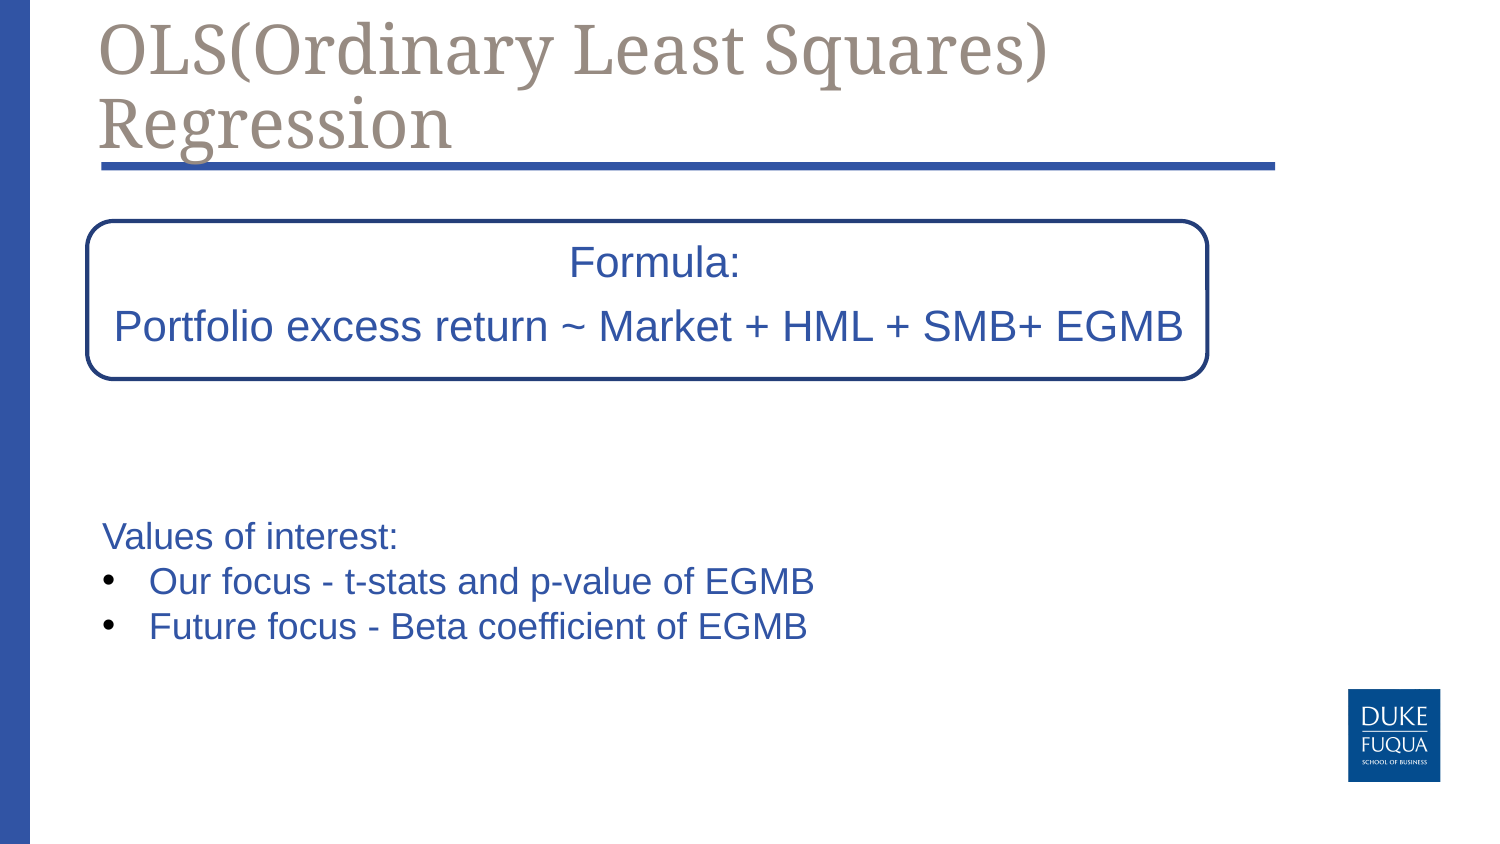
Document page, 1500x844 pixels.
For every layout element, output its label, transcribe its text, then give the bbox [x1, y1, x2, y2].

picture [1348, 689, 1441, 782]
text_box [92, 218, 1202, 228]
text_box Values of interest: Our focus - t-stats and p-value of EGMB Future focus - Beta coefficient of EGMB [86, 504, 1042, 655]
list Formula: Portfolio excess return ~ Market + HML + SMB+ EGMB [86, 228, 1208, 352]
text_box [85, 238, 1210, 382]
title OLS(Ordinary Least Squares) Regression [86, 44, 1381, 208]
